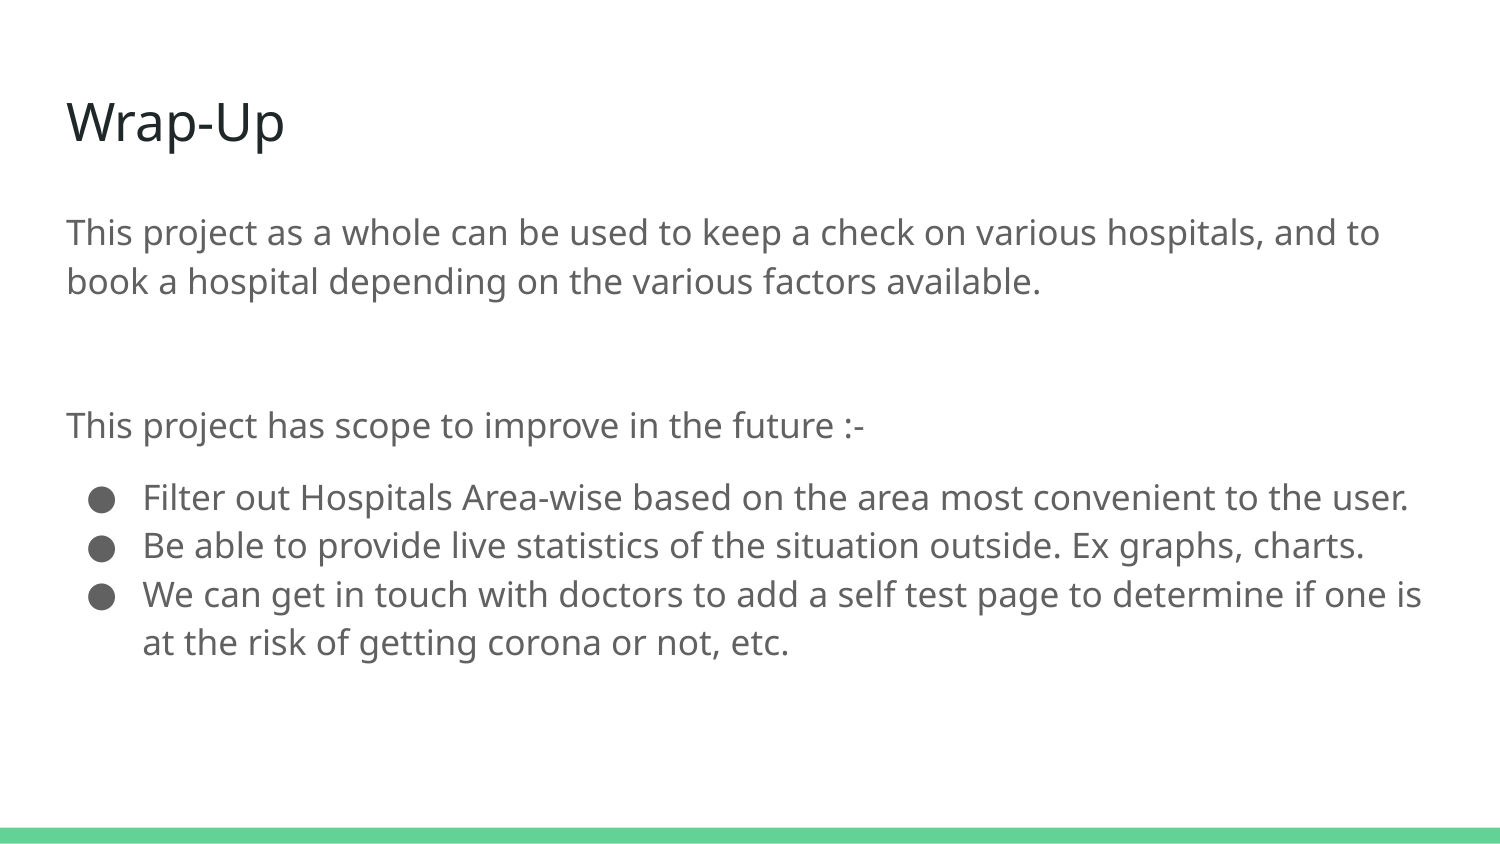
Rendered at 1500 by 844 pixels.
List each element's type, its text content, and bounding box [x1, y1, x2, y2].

list This project as a whole can be used to keep a check on various hospitals, and to book a hospital depending on the various factors available. This project has scope to improve in the future :- Filter out Hospitals Area-wise based on the area most convenient to the user. Be able to provide live statistics of the situation outside. Ex graphs, charts. We can get in touch with doctors to add a self test page to determine if one is at the risk of getting corona or not, etc. [51, 189, 1449, 750]
title Wrap-Up [51, 72, 1449, 167]
